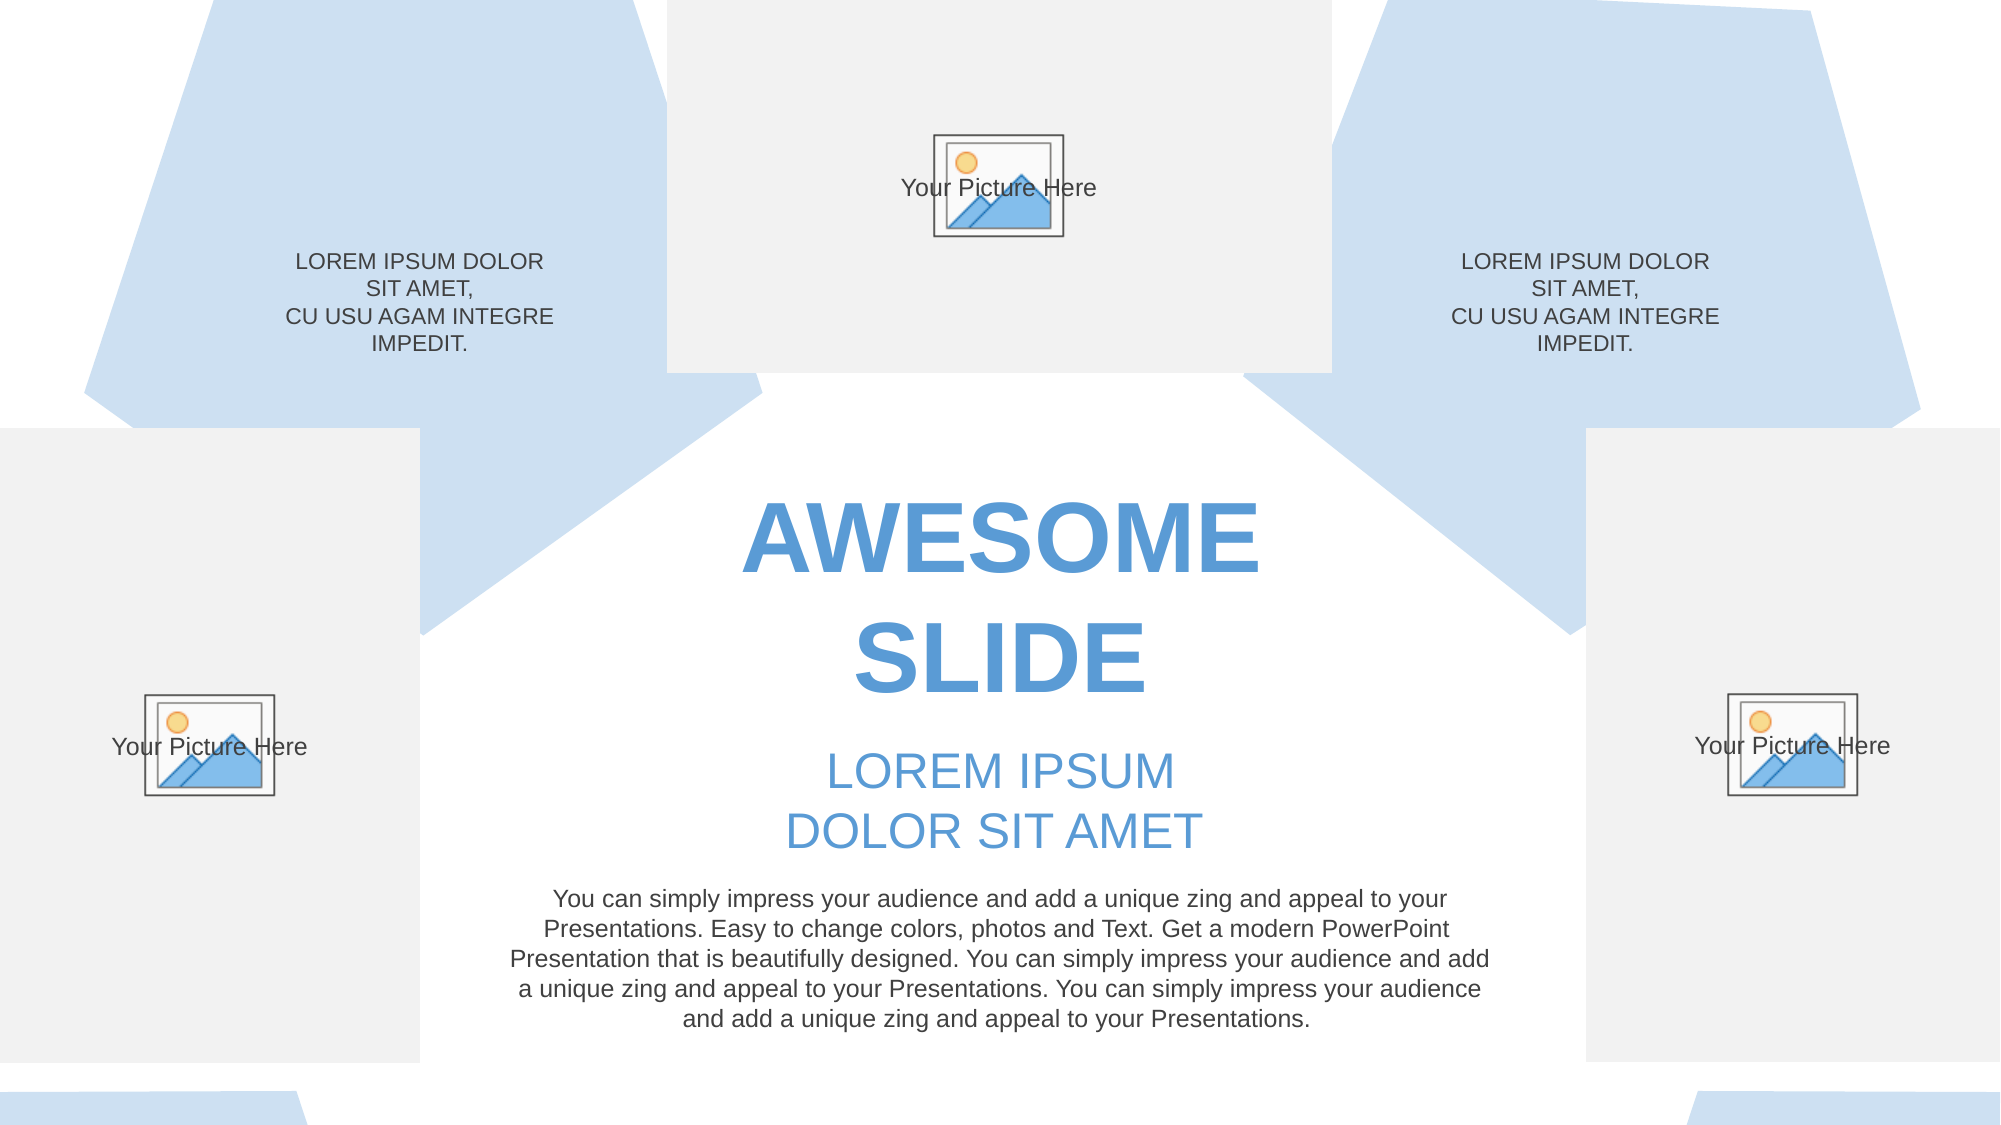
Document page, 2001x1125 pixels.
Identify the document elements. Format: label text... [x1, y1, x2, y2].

picture [666, 0, 1332, 373]
text_box You can simply impress your audience and add a unique zing and appeal to your Presentations. Easy to change colors, photos and Text. Get a modern PowerPoint Presentation that is beautifully designed. You can simply impress your audience and add a unique zing and appeal to your Presentations. You can simply impress your audience and add a unique zing and appeal to your Presentations. [492, 874, 1510, 1040]
text_box LOREM IPSUM DOLOR SIT AMET, CU USU AGAM INTEGRE IMPEDIT. [261, 239, 579, 364]
text_box LOREM IPSUM DOLOR SIT AMET [534, 730, 1469, 866]
text_box LOREM IPSUM DOLOR SIT AMET, CU USU AGAM INTEGRE IMPEDIT. [1427, 239, 1744, 364]
text_box AWESOME SLIDE [625, 465, 1377, 720]
picture [0, 427, 420, 1064]
picture [1585, 427, 2000, 1062]
